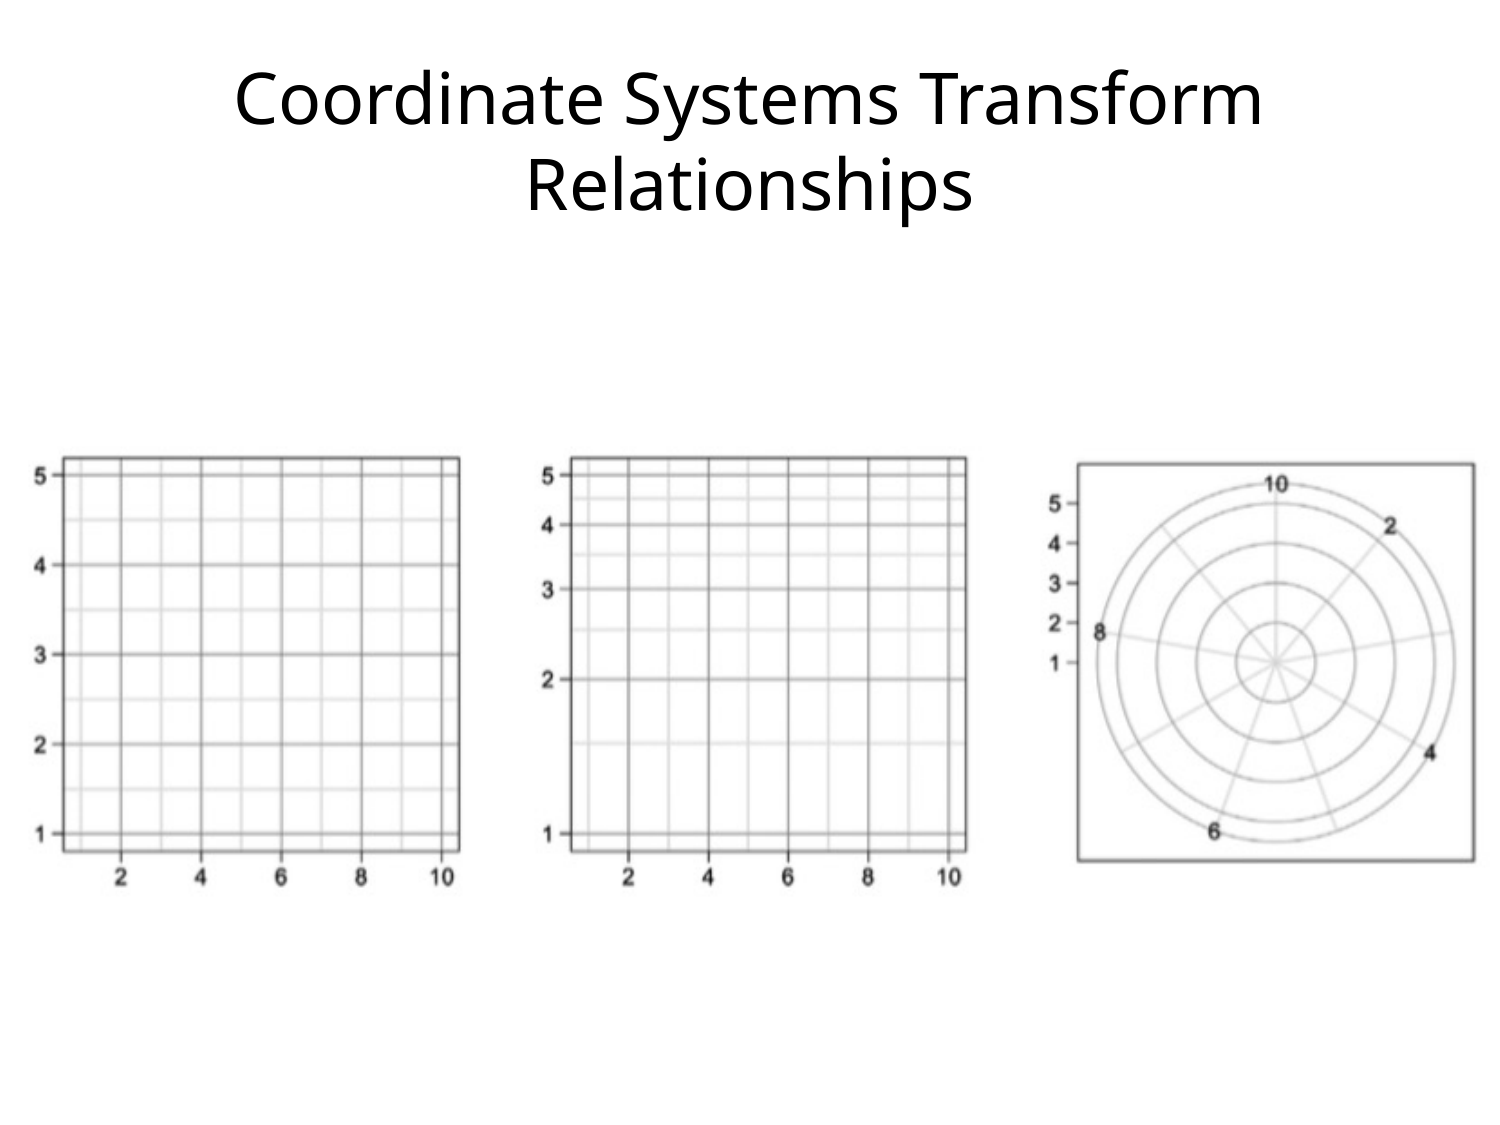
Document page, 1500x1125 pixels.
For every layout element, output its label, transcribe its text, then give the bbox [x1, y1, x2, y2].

title Coordinate Systems Transform Relationships [75, 45, 1425, 233]
picture [0, 418, 1500, 915]
